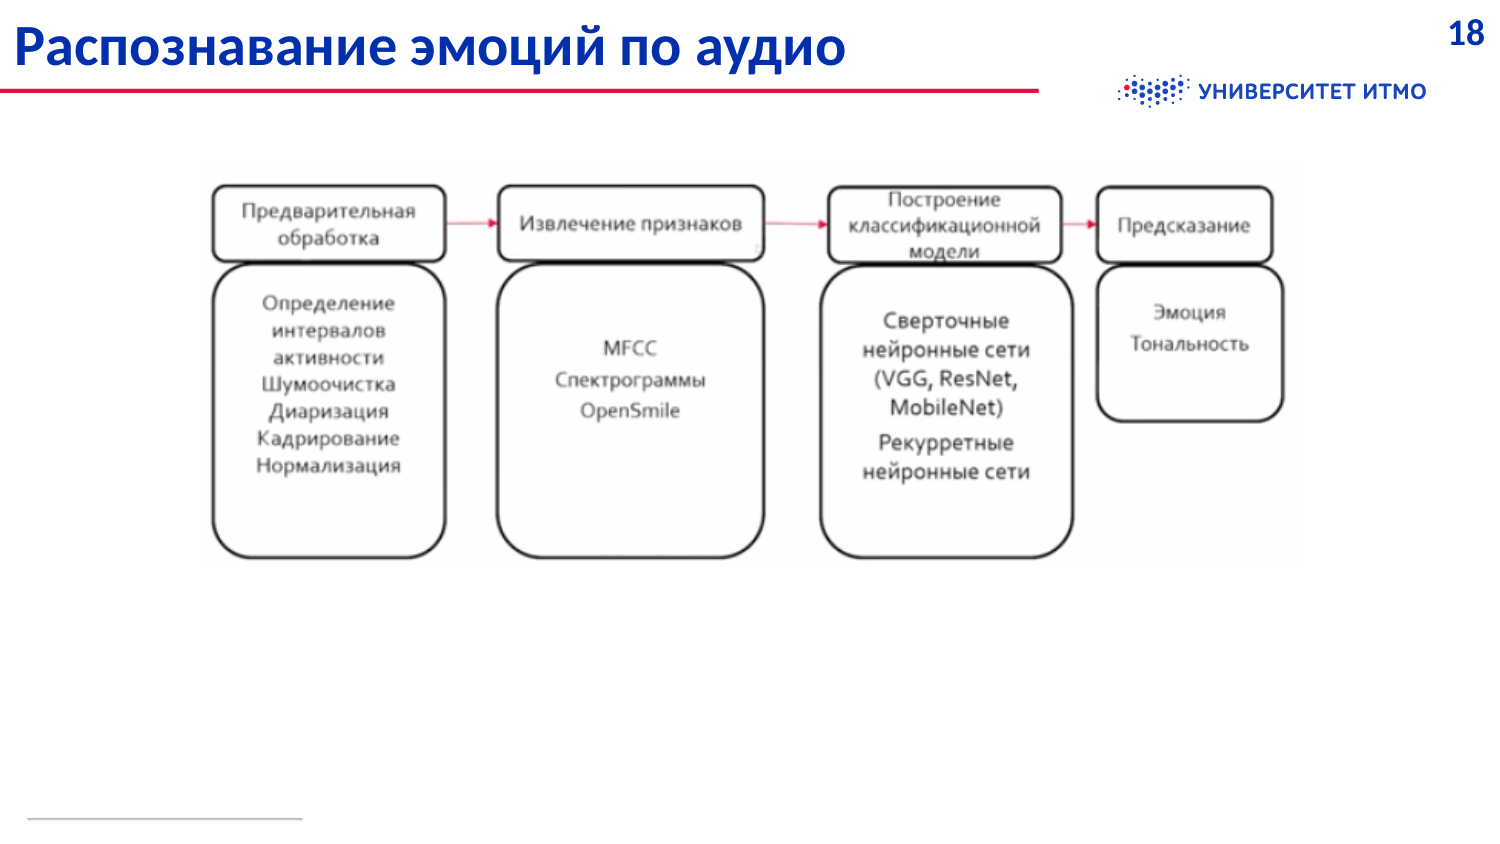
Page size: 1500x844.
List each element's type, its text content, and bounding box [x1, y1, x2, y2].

text_box 18 [1412, 0, 1500, 60]
picture [0, 0, 1500, 844]
text_box Распознавание эмоций по аудио [0, 0, 1094, 80]
